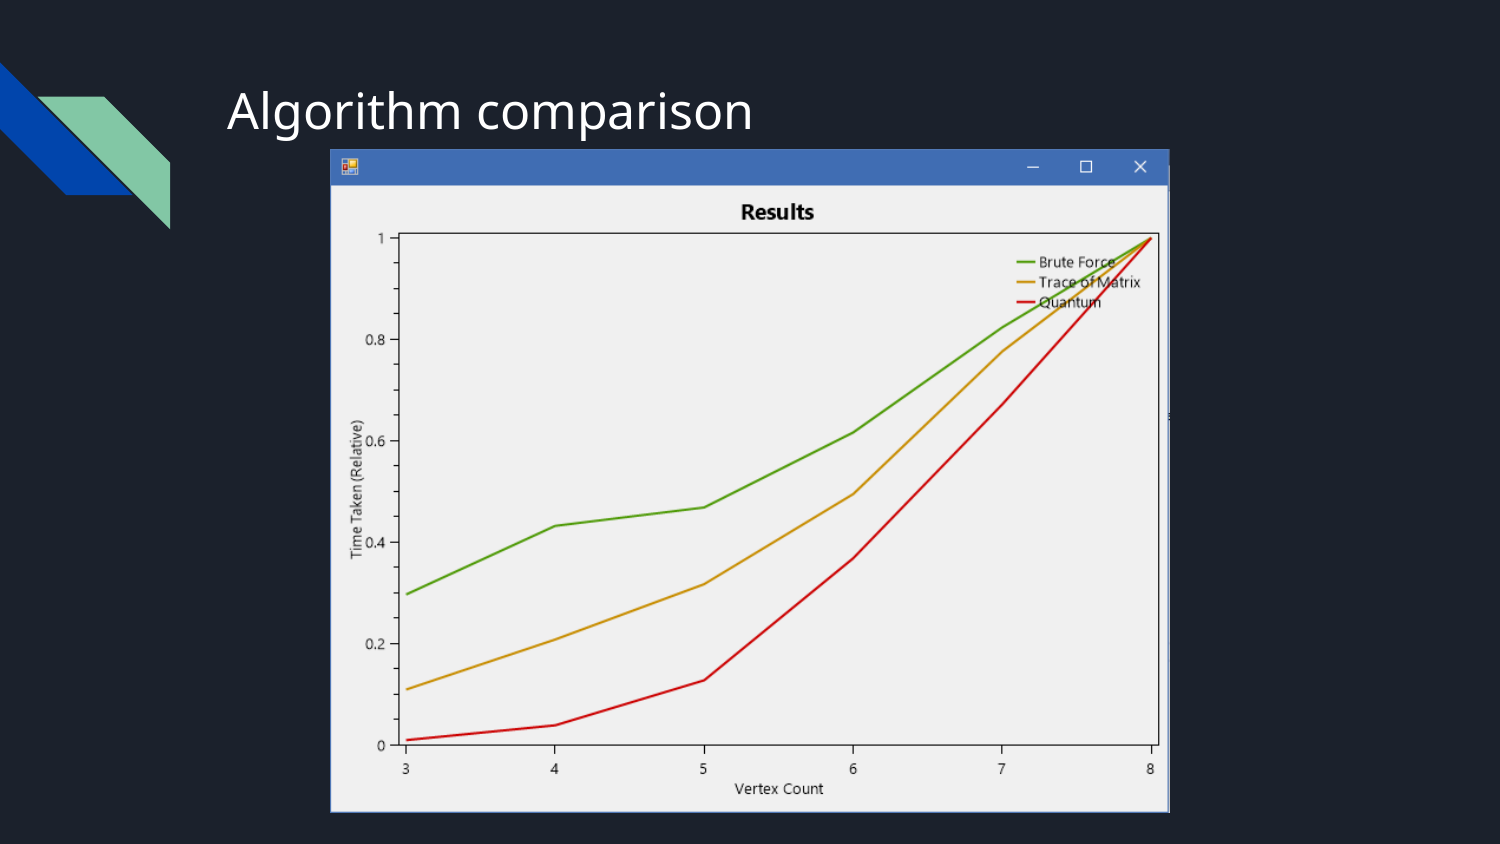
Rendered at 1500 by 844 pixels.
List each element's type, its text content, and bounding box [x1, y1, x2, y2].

title Algorithm comparison [212, 64, 1368, 215]
picture [330, 149, 1170, 814]
